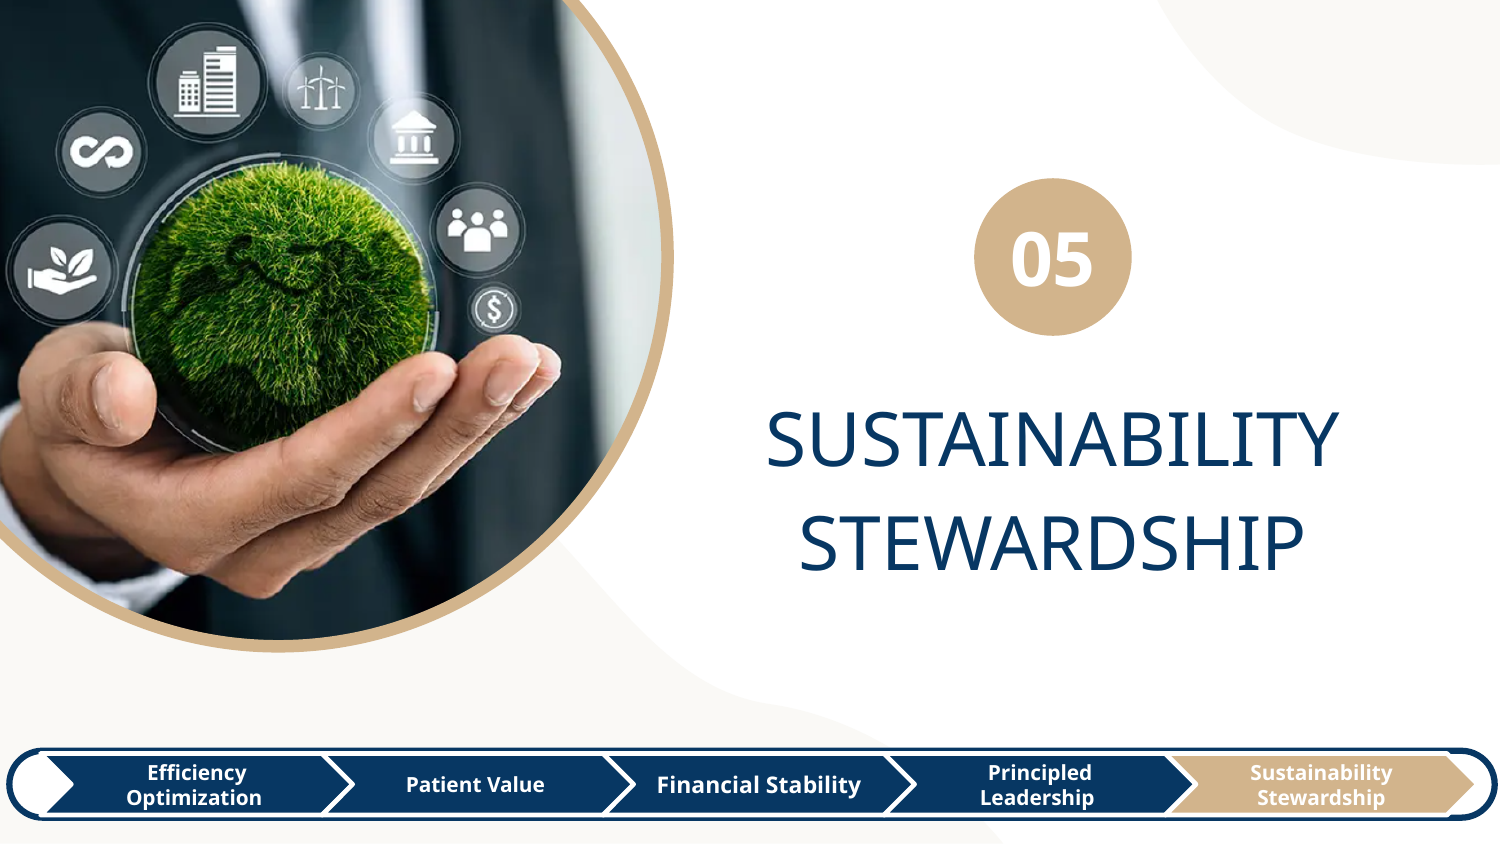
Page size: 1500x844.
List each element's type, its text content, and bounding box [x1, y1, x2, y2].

text_box Principled Leadership [883, 753, 1195, 816]
text_box [986, 178, 1120, 215]
text_box [1122, 219, 1132, 295]
picture [0, 0, 668, 647]
text_box [974, 219, 984, 296]
text_box [9, 750, 1495, 818]
title 05 [984, 215, 1122, 298]
title SUSTAINABILITY STEWARDSHIP [726, 412, 1380, 551]
text_box Efficiency Optimization [40, 753, 351, 816]
text_box [985, 298, 1121, 336]
text_box Patient Value [321, 753, 632, 816]
text_box Sustainability Stewardship [1165, 753, 1478, 816]
text_box Financial Stability [602, 753, 913, 816]
